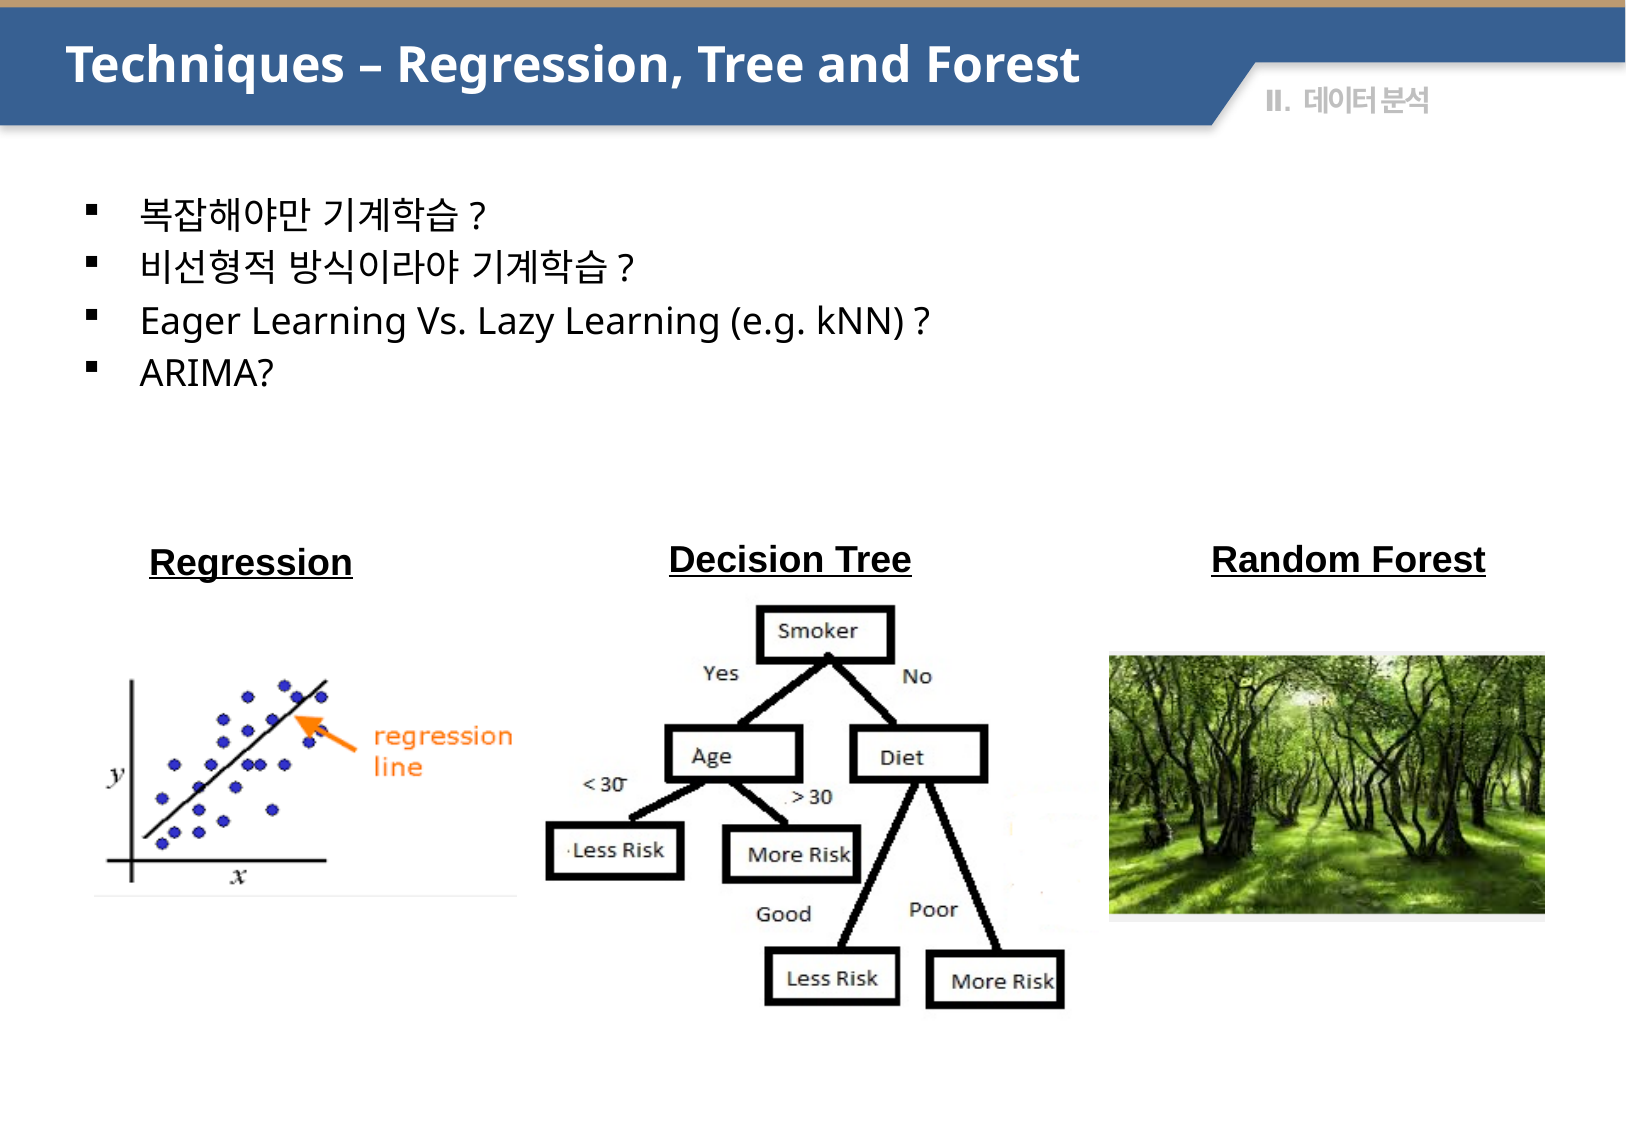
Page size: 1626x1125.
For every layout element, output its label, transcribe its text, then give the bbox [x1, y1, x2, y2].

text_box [1109, 526, 1546, 922]
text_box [91, 528, 517, 897]
list 복잡해야만 기계학습? 비선형적 방식이라야 기계학습? Eager Learning Vs. Lazy Learning (e.g. kNN) ? ARIMA? [68, 184, 1489, 1071]
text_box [529, 526, 1099, 1026]
text_box Techniques – Regression, Tree and Forest [50, 36, 1297, 100]
